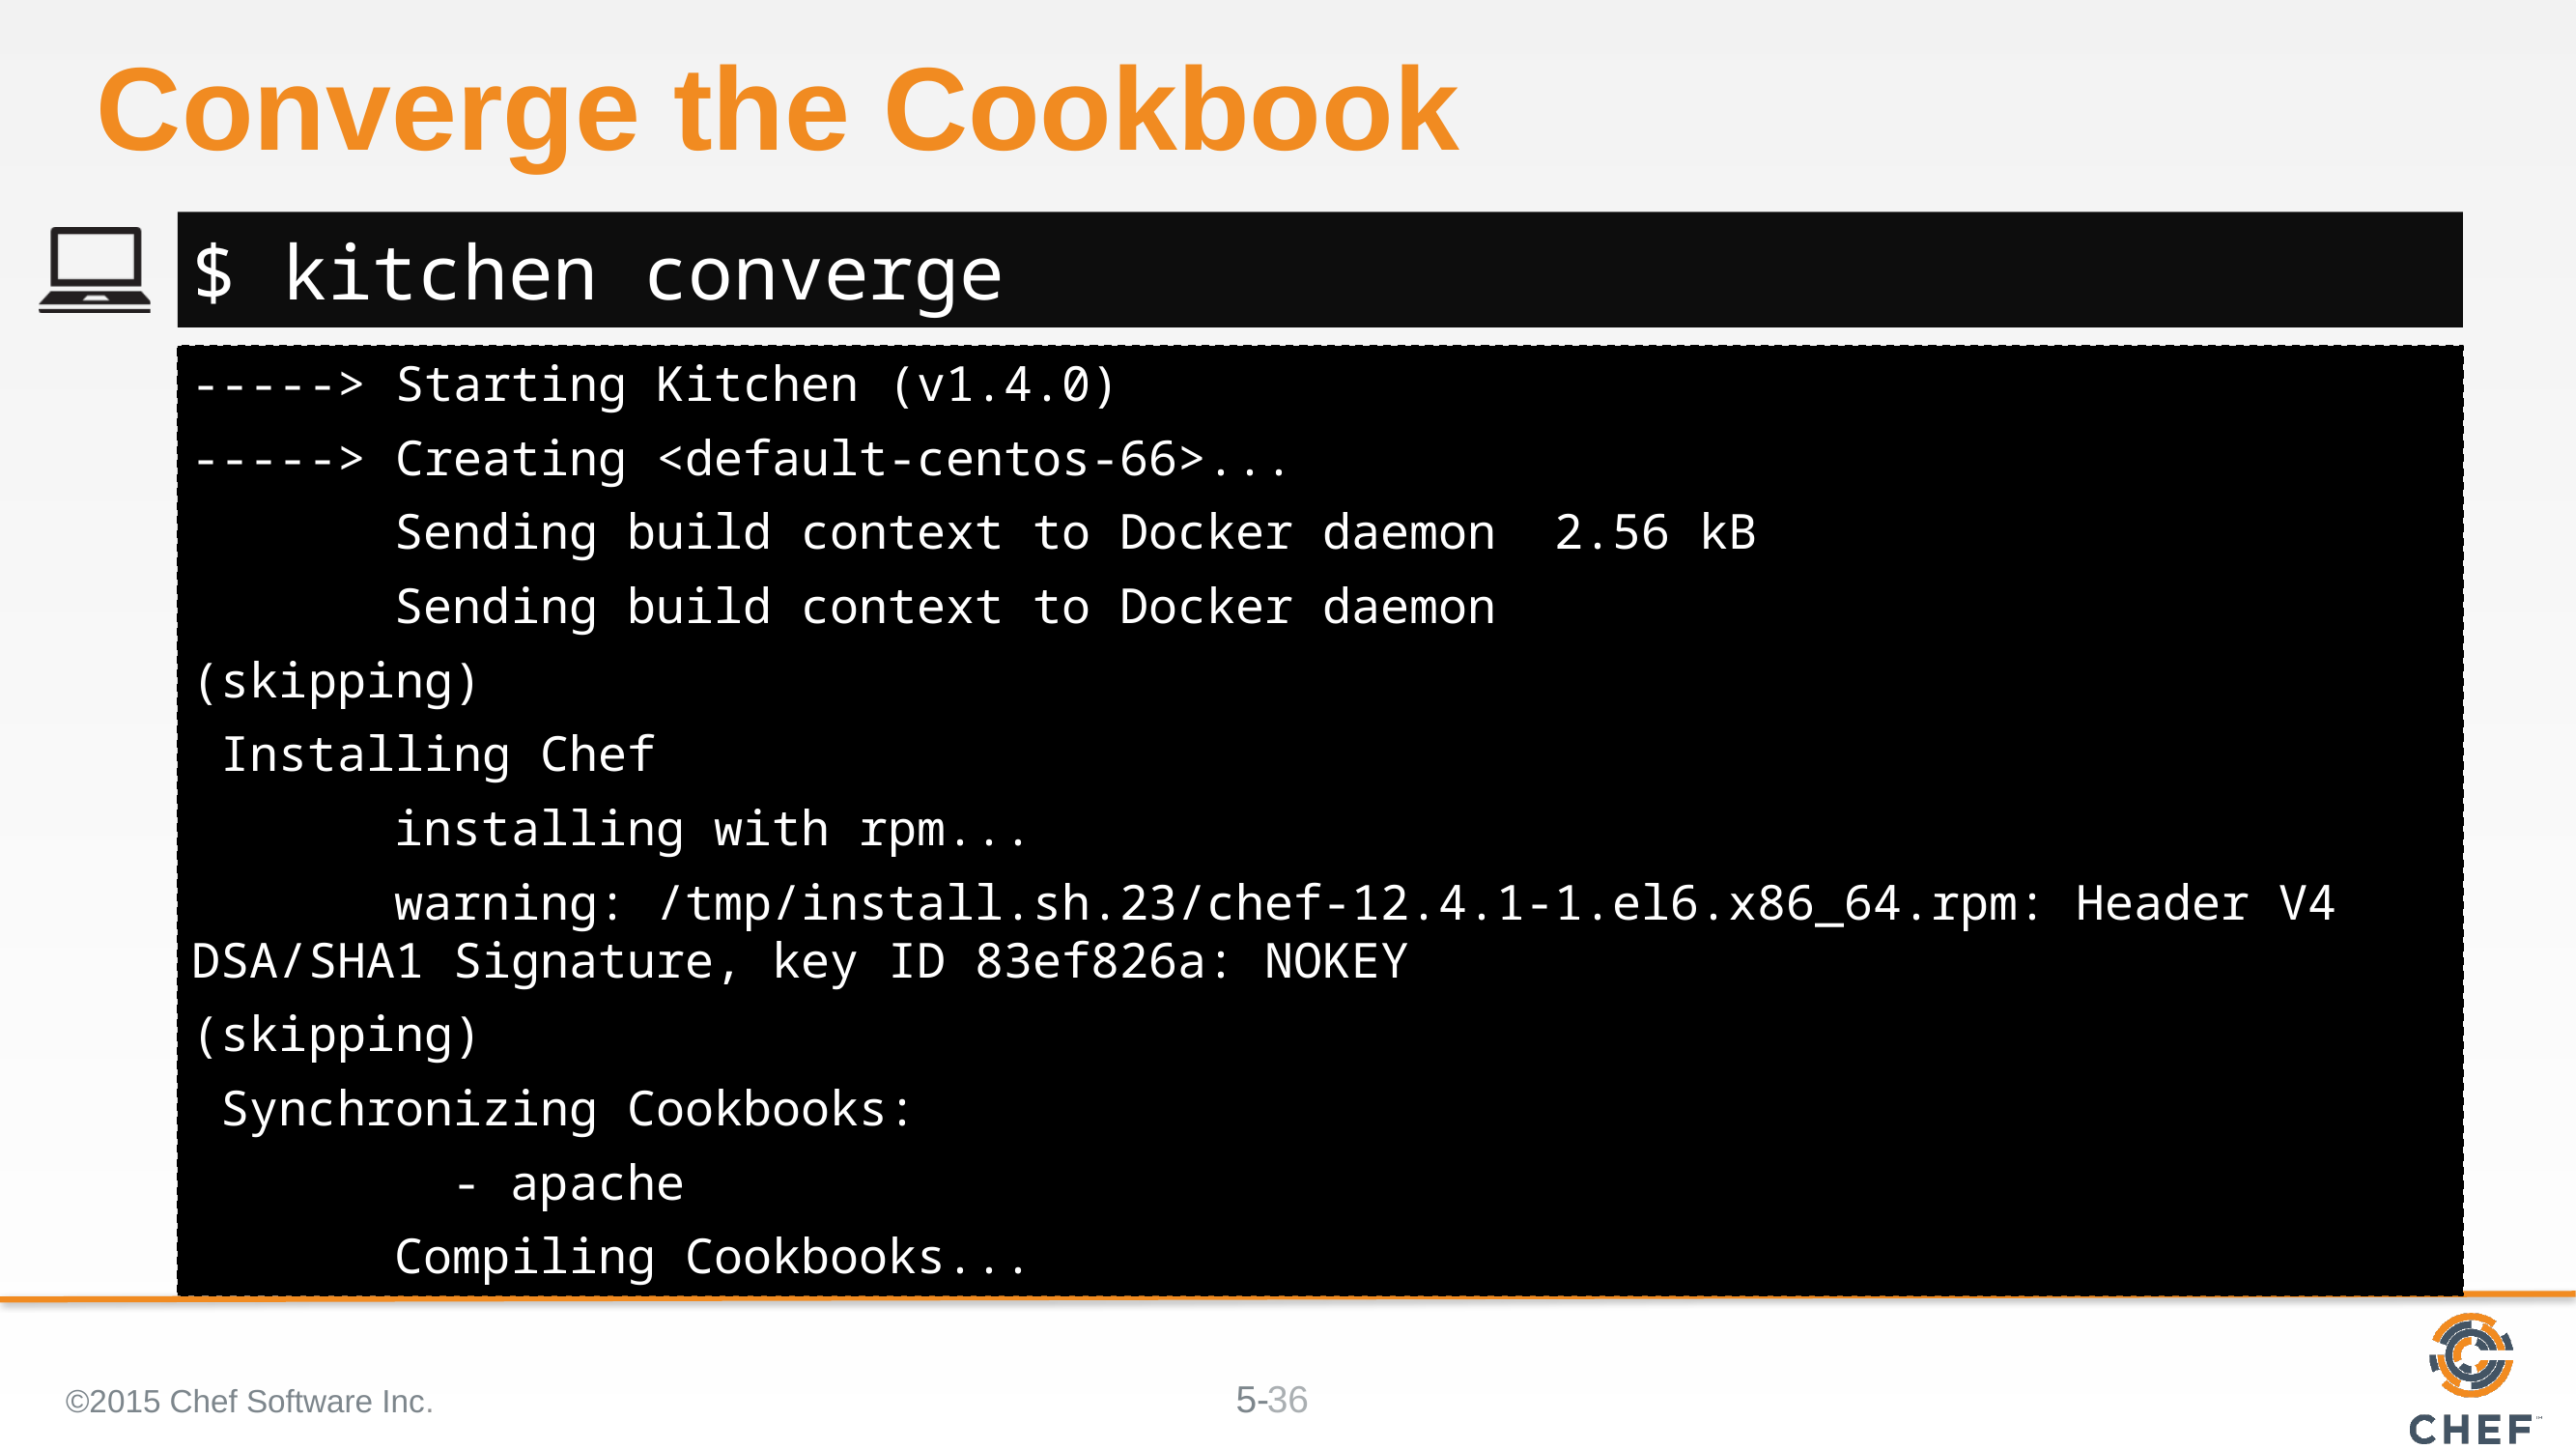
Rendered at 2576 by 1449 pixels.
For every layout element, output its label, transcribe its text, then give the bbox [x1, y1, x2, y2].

footer ©2015 Chef Software Inc. [51, 1359, 952, 1440]
slide_number 36 [998, 1359, 1578, 1437]
list -----> Starting Kitchen (v1.4.0) -----> Creating <default-centos-66>... Sending build context to Docker daemon 2.56 kB Sending build context to Docker daemon (skipping) Installing Chef installing with rpm... warning: /tmp/install.sh.23/chef-12.4.1-1.el6.x86_64.rpm: Header V4 DSA/SHA1 Signature, key ID 83ef826a: NOKEY (skipping) Synchronizing Cookbooks: - apache Compiling Cookbooks... [177, 345, 2464, 1296]
list $ kitchen converge [177, 212, 2463, 327]
title Converge the Cookbook [96, 48, 2463, 180]
picture [2399, 1297, 2550, 1449]
